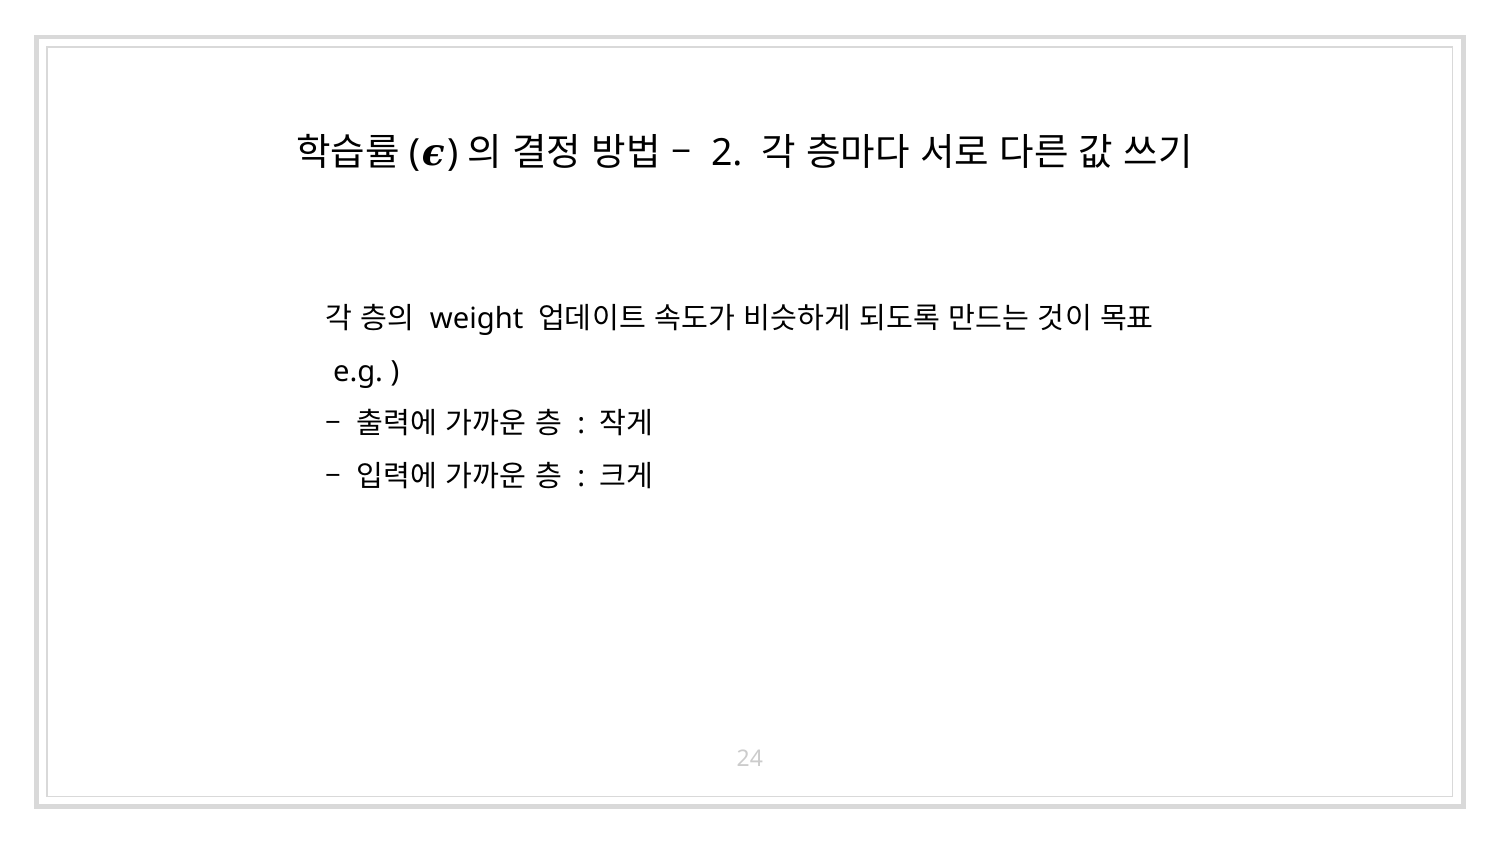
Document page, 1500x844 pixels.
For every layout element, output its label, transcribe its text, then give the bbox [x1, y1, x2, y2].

text_box 각 층의 weight 업데이트 속도가 비슷하게 되도록 만드는 것이 목표 e.g. ) – 출력에 가까운 층 : 작게 – 입력에 가까운 층 : 크게 [310, 421, 1280, 507]
slide_number 24 [705, 725, 795, 790]
title 학습률(𝝐)의 결정 방법 – 2. 각 층마다 서로 다른 값 쓰기 [265, 103, 1235, 189]
